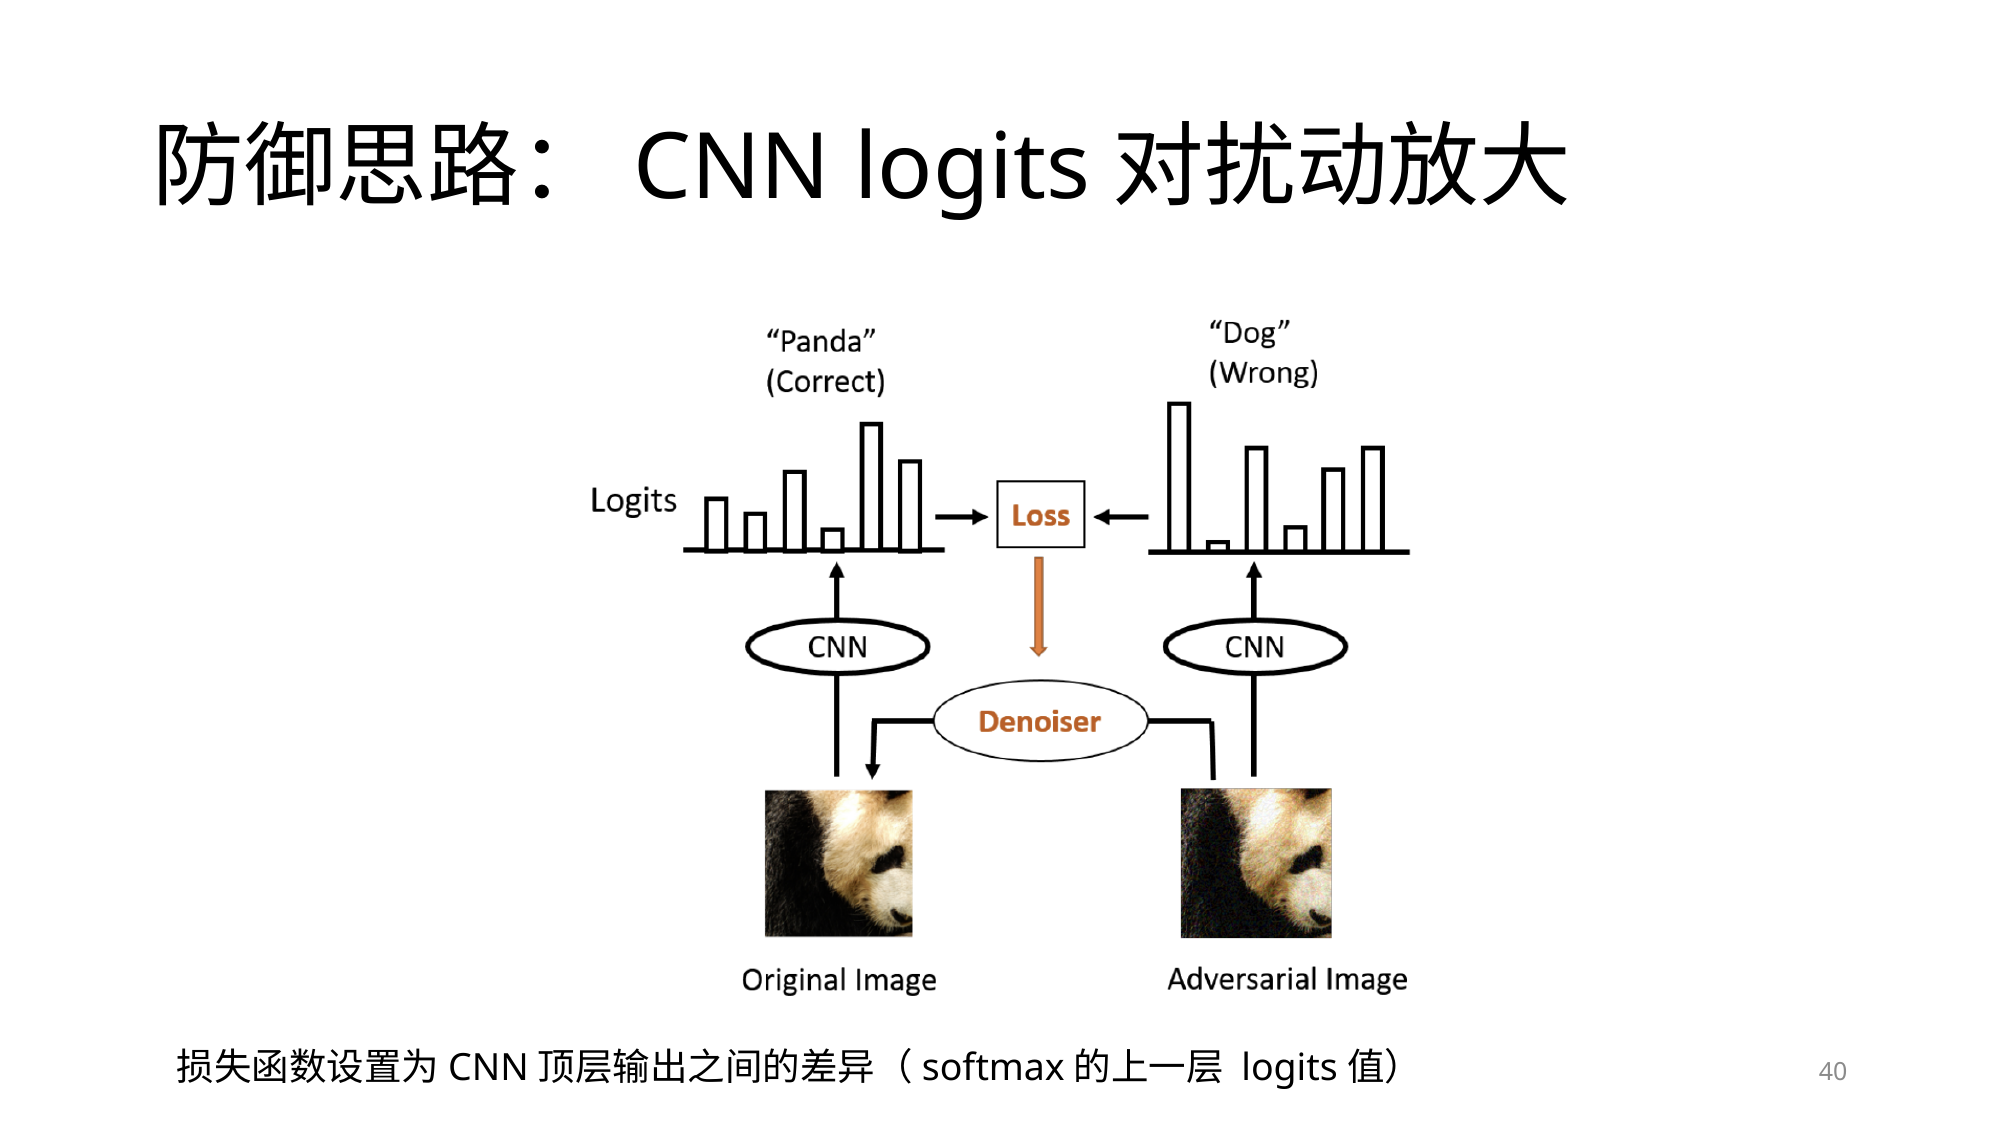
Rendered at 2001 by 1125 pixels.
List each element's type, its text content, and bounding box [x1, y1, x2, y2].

text_box 损失函数设置为CNN顶层输出之间的差异（softmax的上一层 logits值） [161, 1035, 1437, 1096]
title 防御思路：CNN logits对扰动放大 [137, 59, 1863, 278]
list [574, 299, 1426, 1014]
slide_number 40 [1412, 1042, 1863, 1103]
